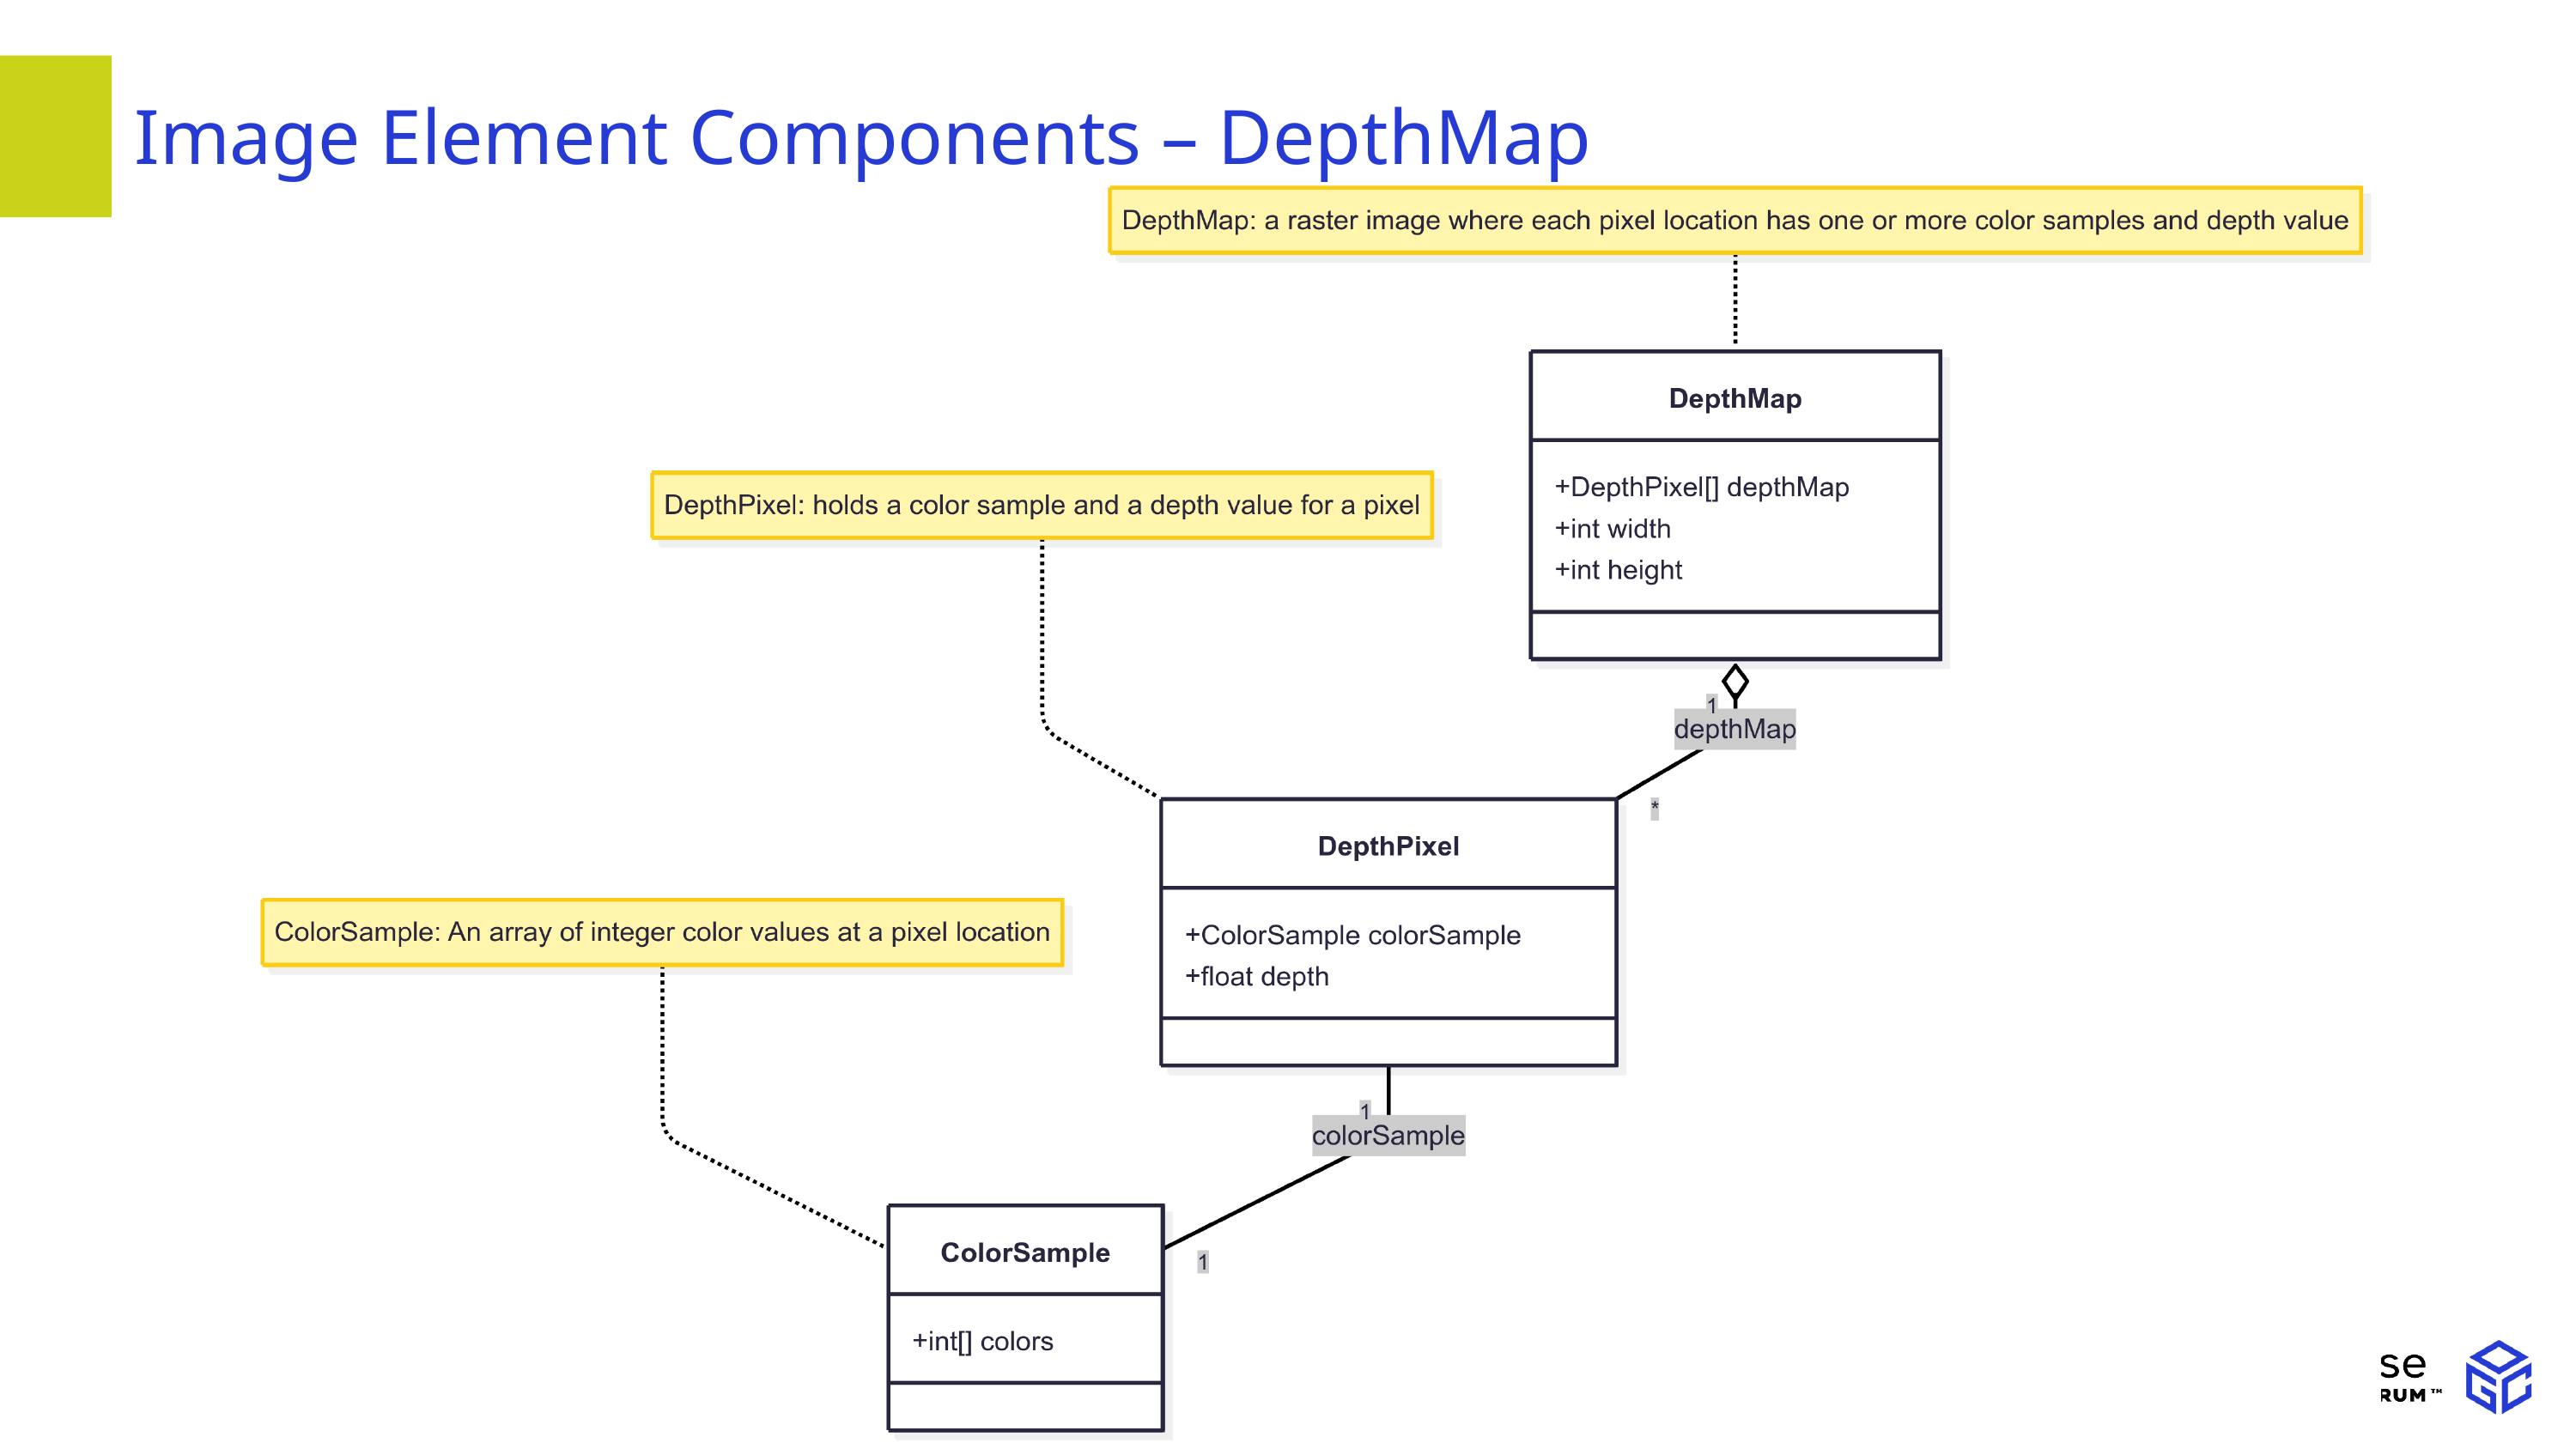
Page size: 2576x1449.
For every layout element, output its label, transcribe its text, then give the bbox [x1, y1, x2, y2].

title Image Element Components – DepthMap [121, 78, 2457, 208]
picture [246, 172, 2544, 1449]
